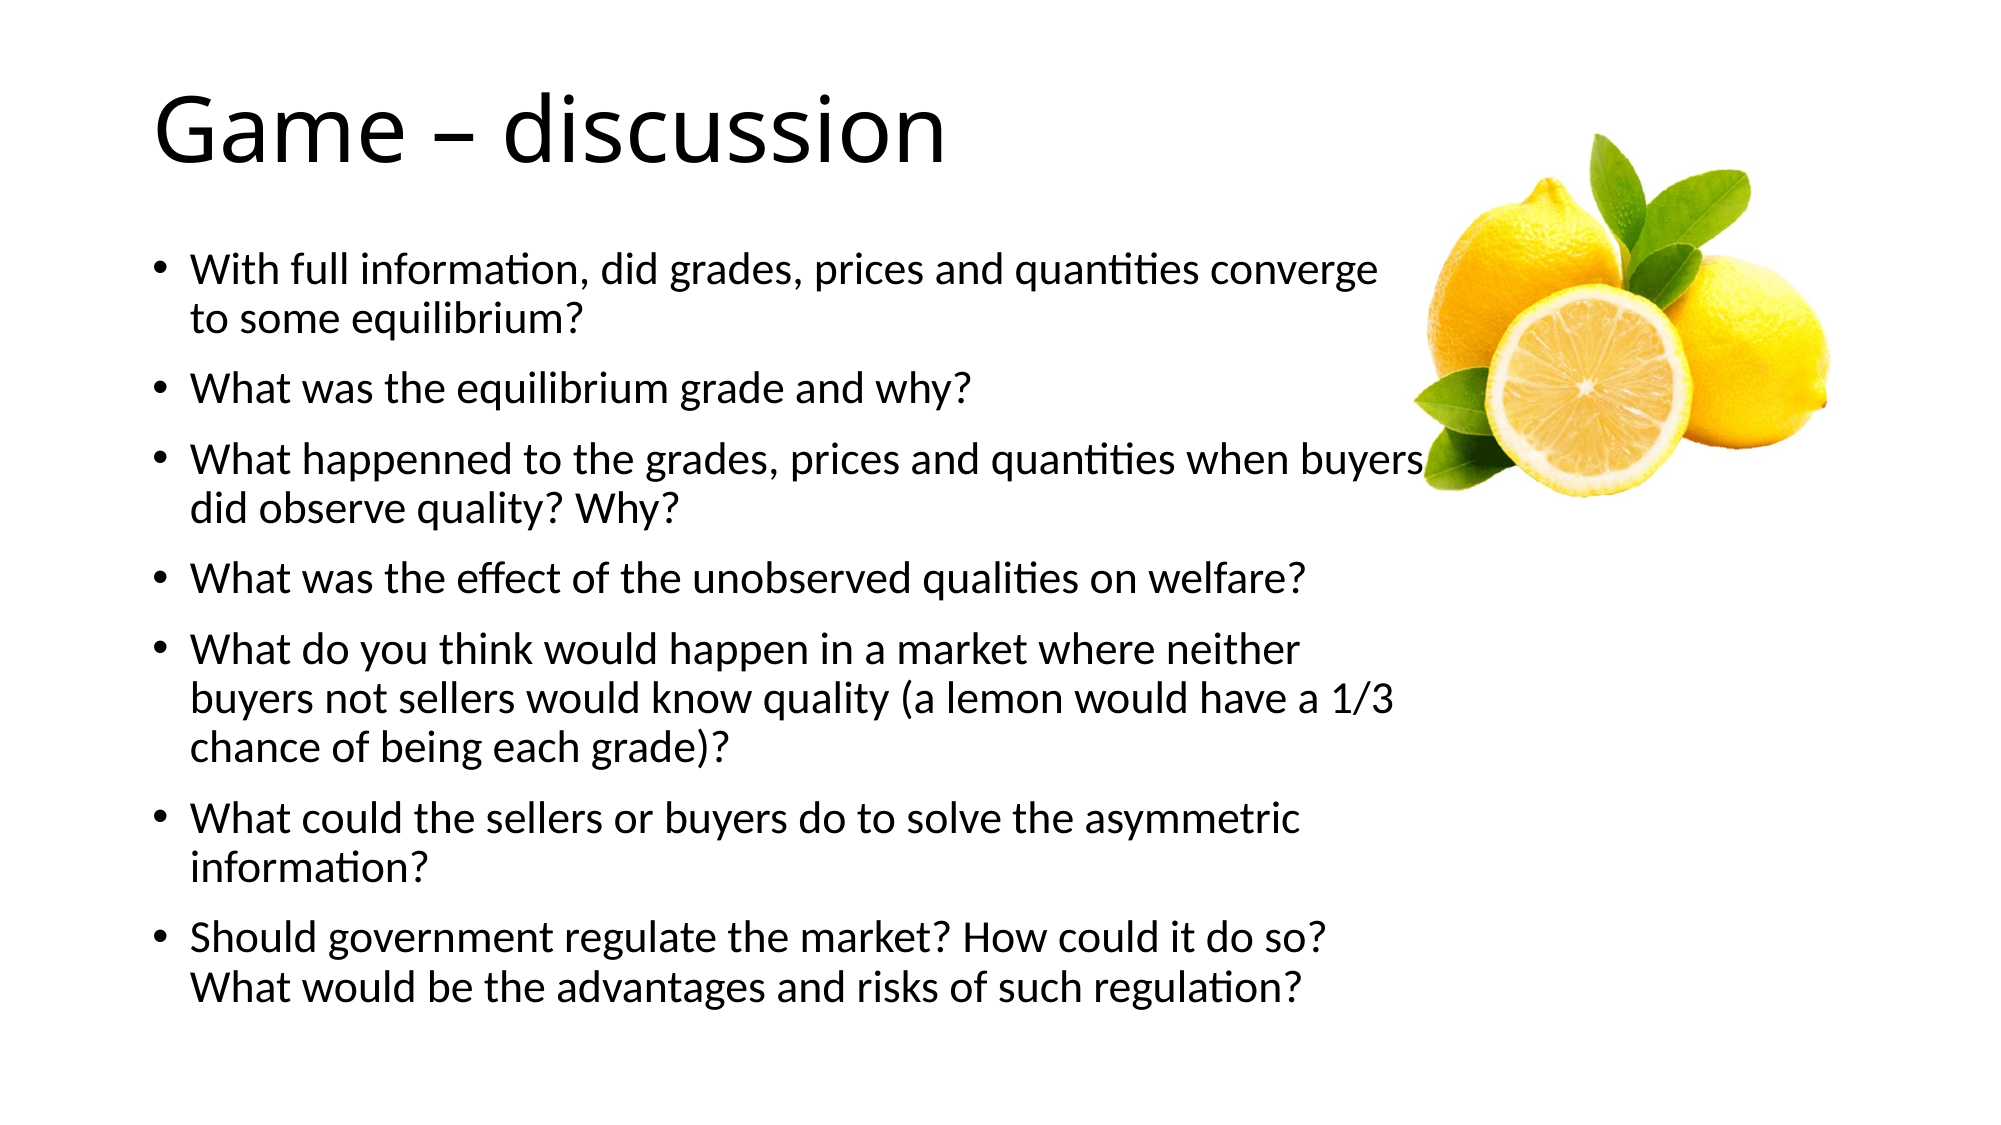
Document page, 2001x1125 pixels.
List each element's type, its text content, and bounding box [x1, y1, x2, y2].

title Game – discussion [137, 24, 1346, 237]
list With full information, did grades, prices and quantities converge to some equilibrium? What was the equilibrium grade and why? What happenned to the grades, prices and quantities when buyers did observe quality? Why? What was the effect of the unobserved qualities on welfare? What do you think would happen in a market where neither buyers not sellers would know quality (a lemon would have a 1/3 chance of being each grade)? What could the sellers or buyers do to solve the asymmetric information? Should government regulate the market? How could it do so? What would be the advantages and risks of such regulation? [137, 237, 1441, 1063]
picture [1346, 24, 1898, 576]
